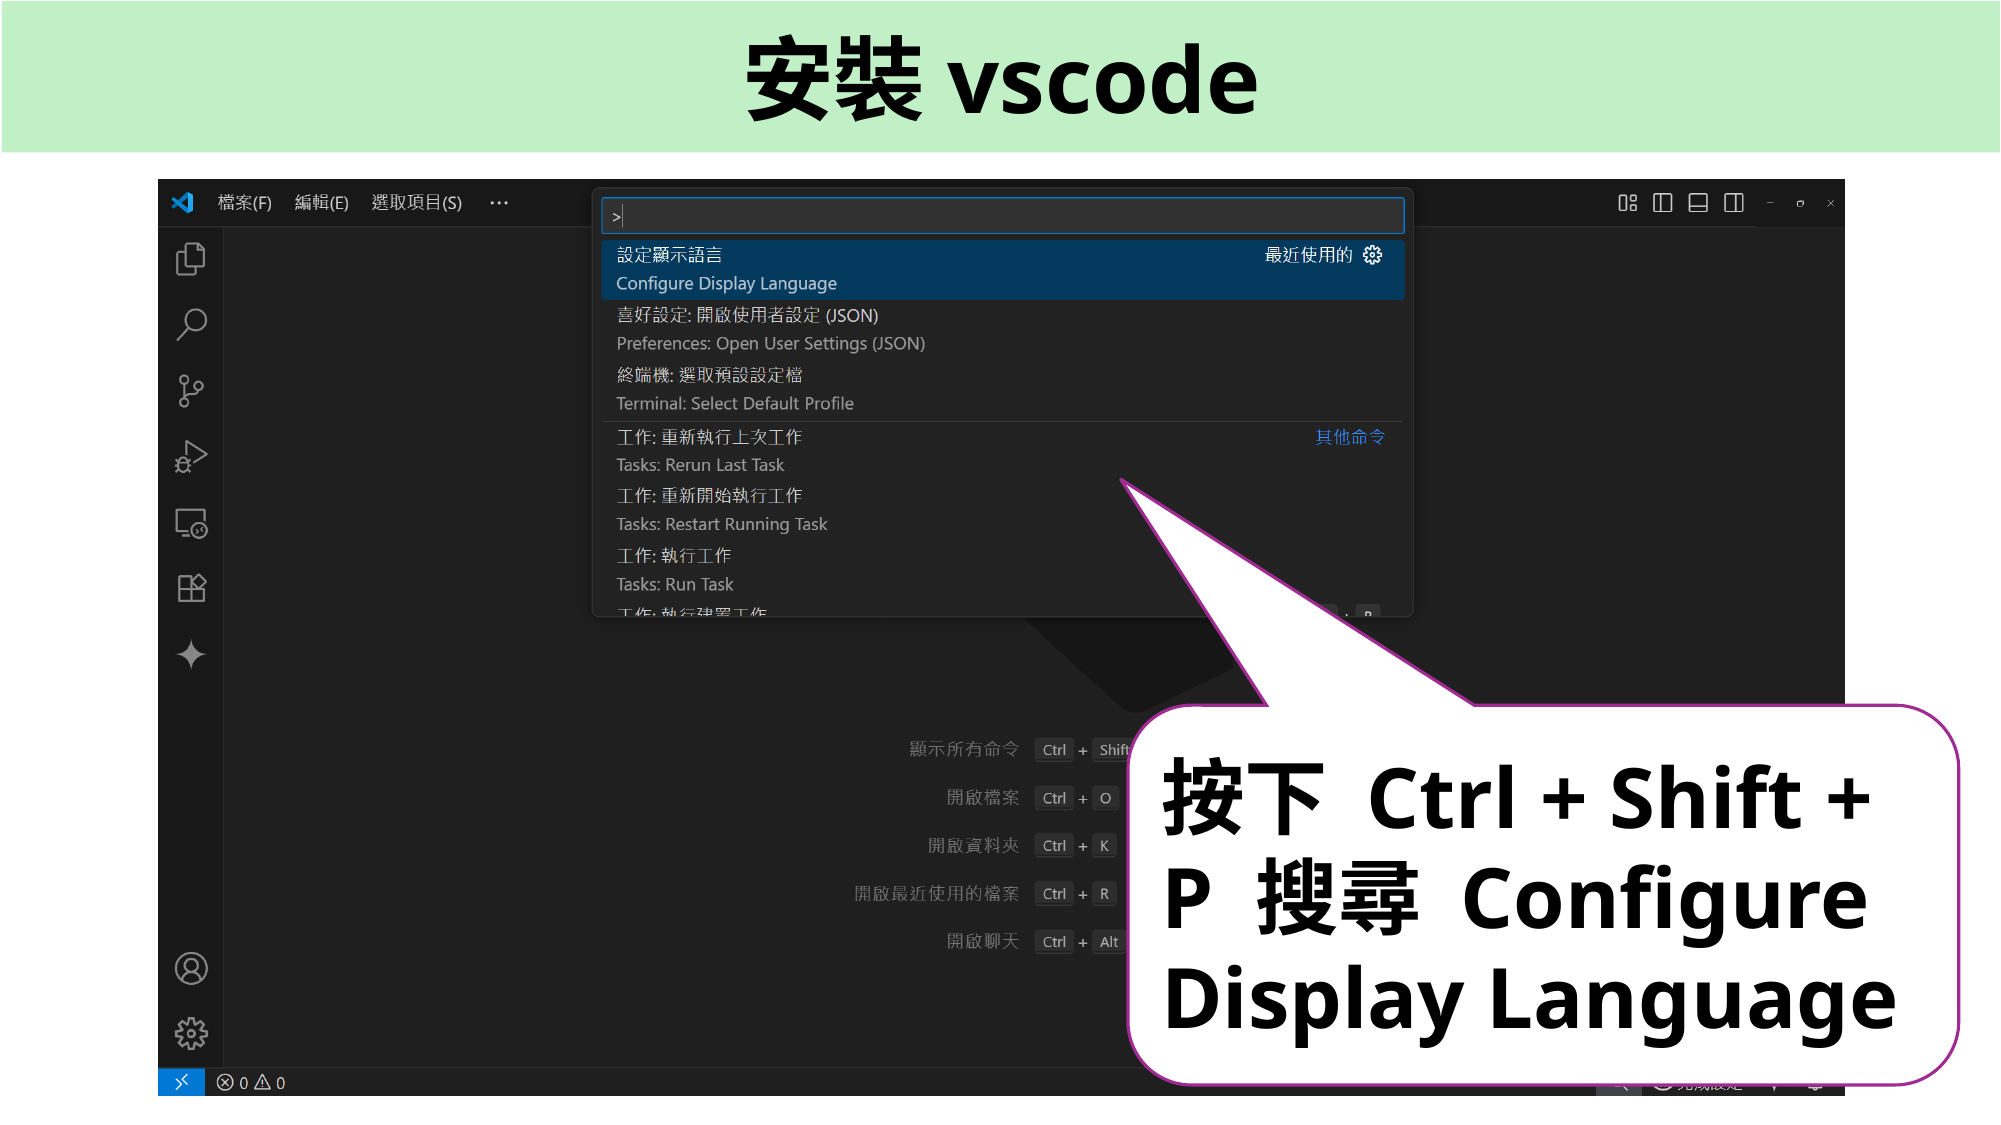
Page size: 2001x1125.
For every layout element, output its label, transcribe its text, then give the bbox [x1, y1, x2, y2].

text_box 安裝vscode [0, 0, 2000, 154]
picture [158, 179, 1846, 1097]
text_box 按下 Ctrl + Shift + P 搜尋 Configure Display Language [1846, 703, 1961, 1087]
